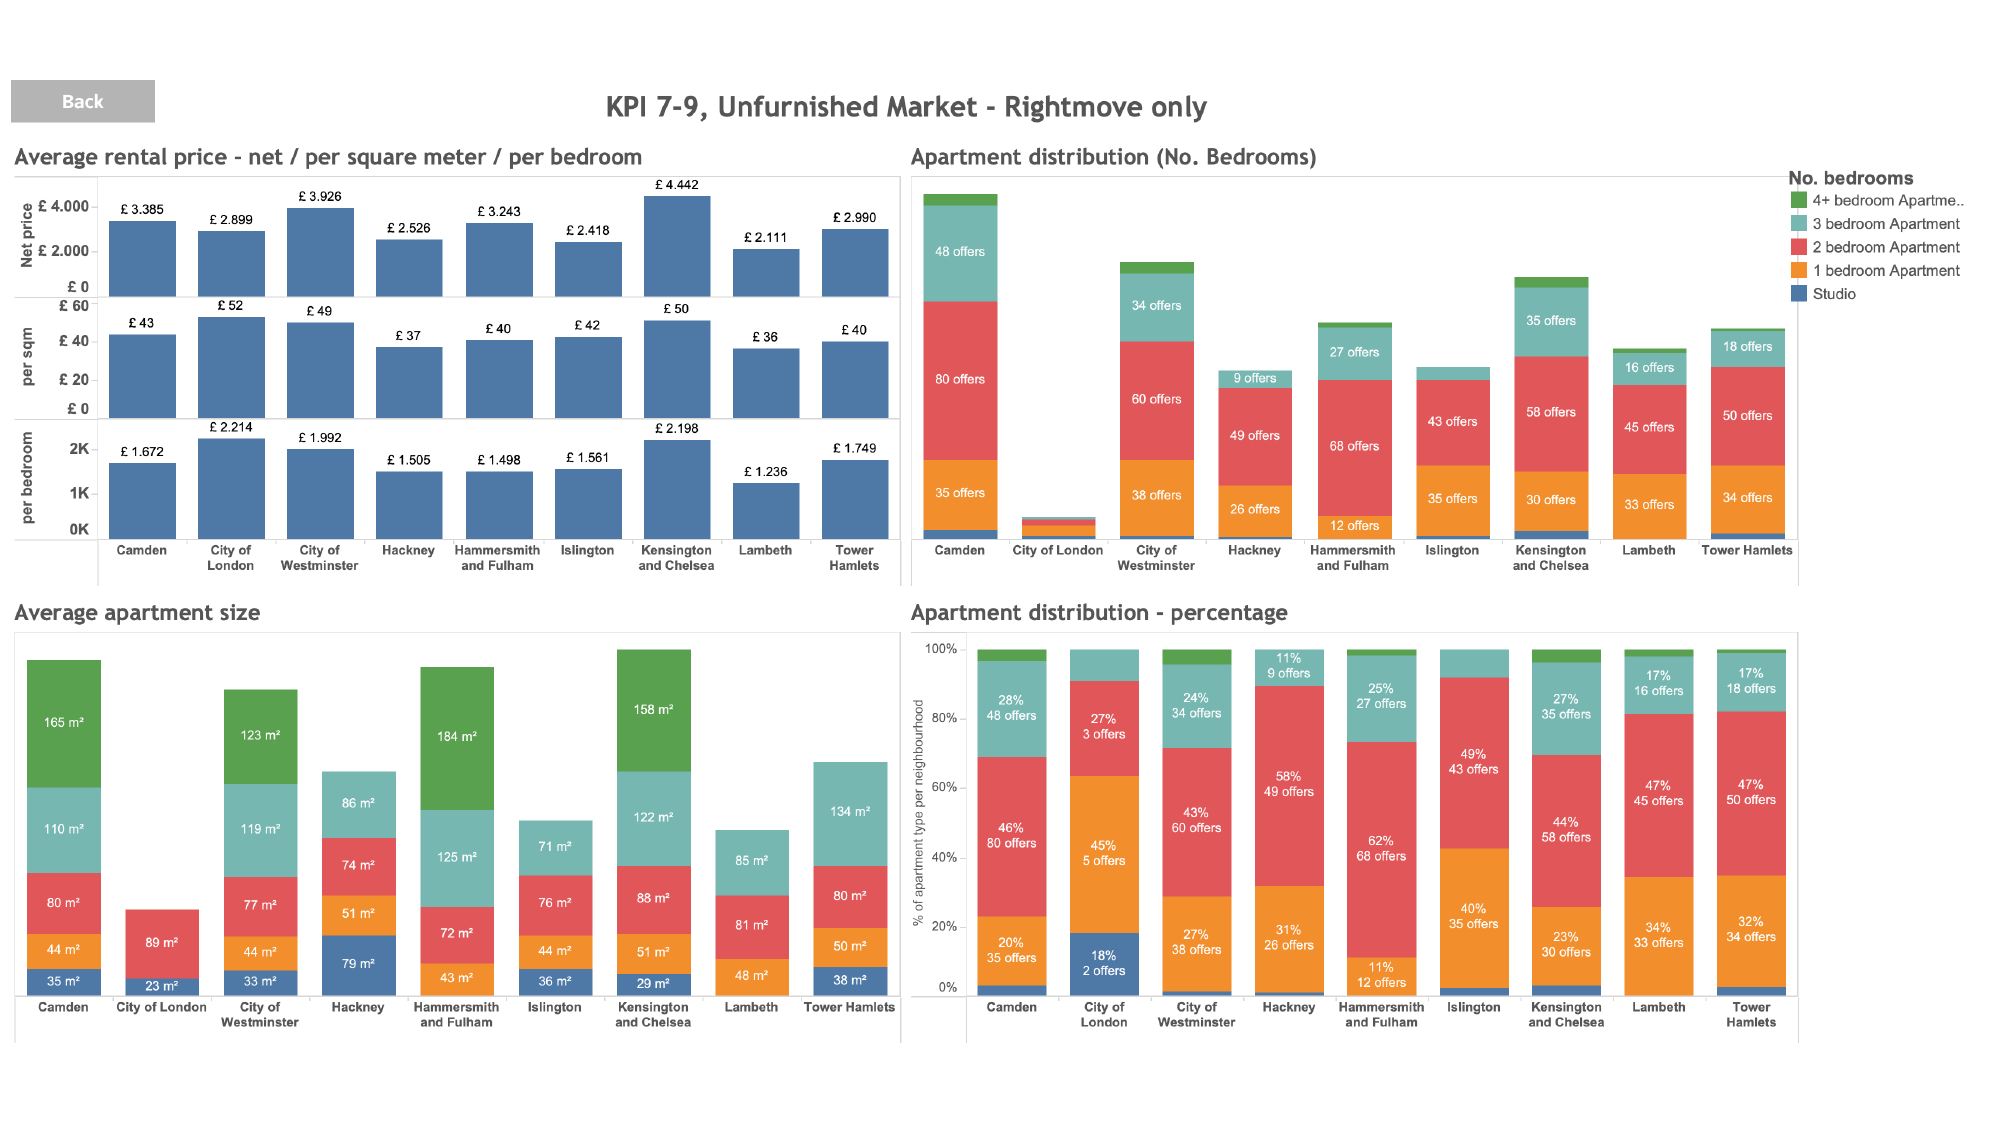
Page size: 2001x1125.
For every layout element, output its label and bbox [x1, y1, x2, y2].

picture [0, 67, 2000, 1058]
